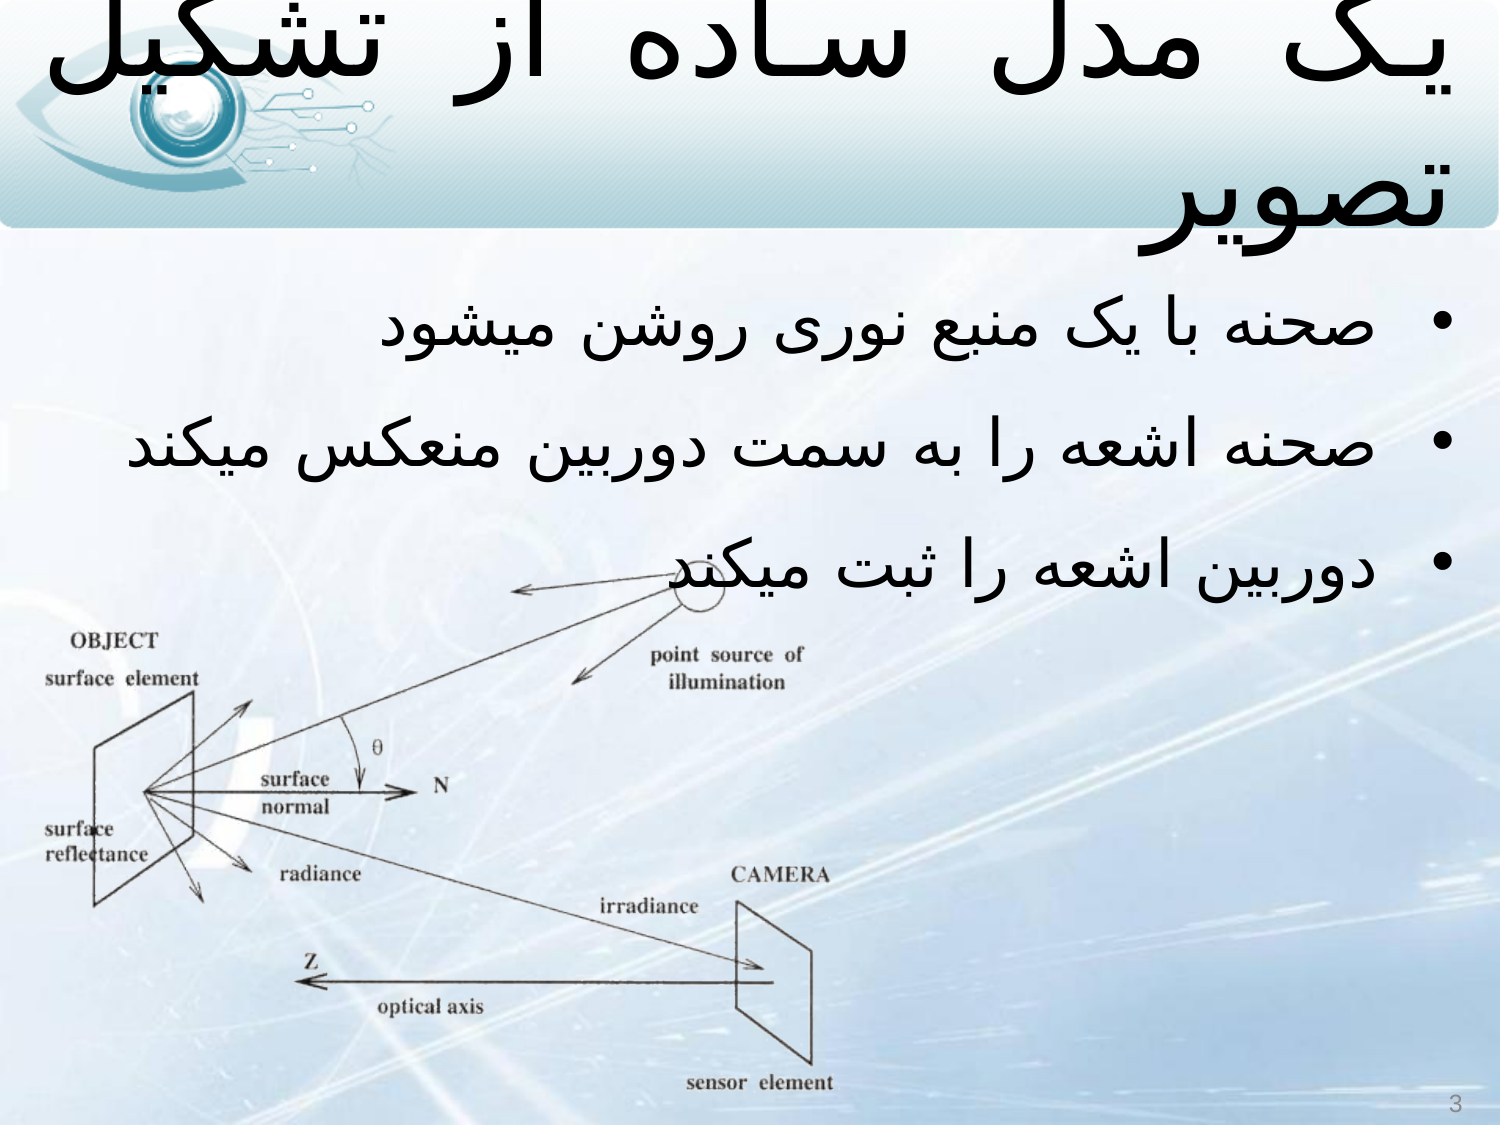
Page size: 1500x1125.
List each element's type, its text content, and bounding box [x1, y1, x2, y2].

picture [0, 230, 1500, 1125]
text_box صحنه با یک منبع نوری روشن می‏شود صحنه اشعه را به سمت دوربین منعکس می‏کند دوربین اشعه را ثبت می‏کند [27, 255, 1470, 729]
title یک مدل ساده از تشکیل تصویر [0, 7, 1500, 195]
slide_number 3 [1127, 1072, 1478, 1125]
